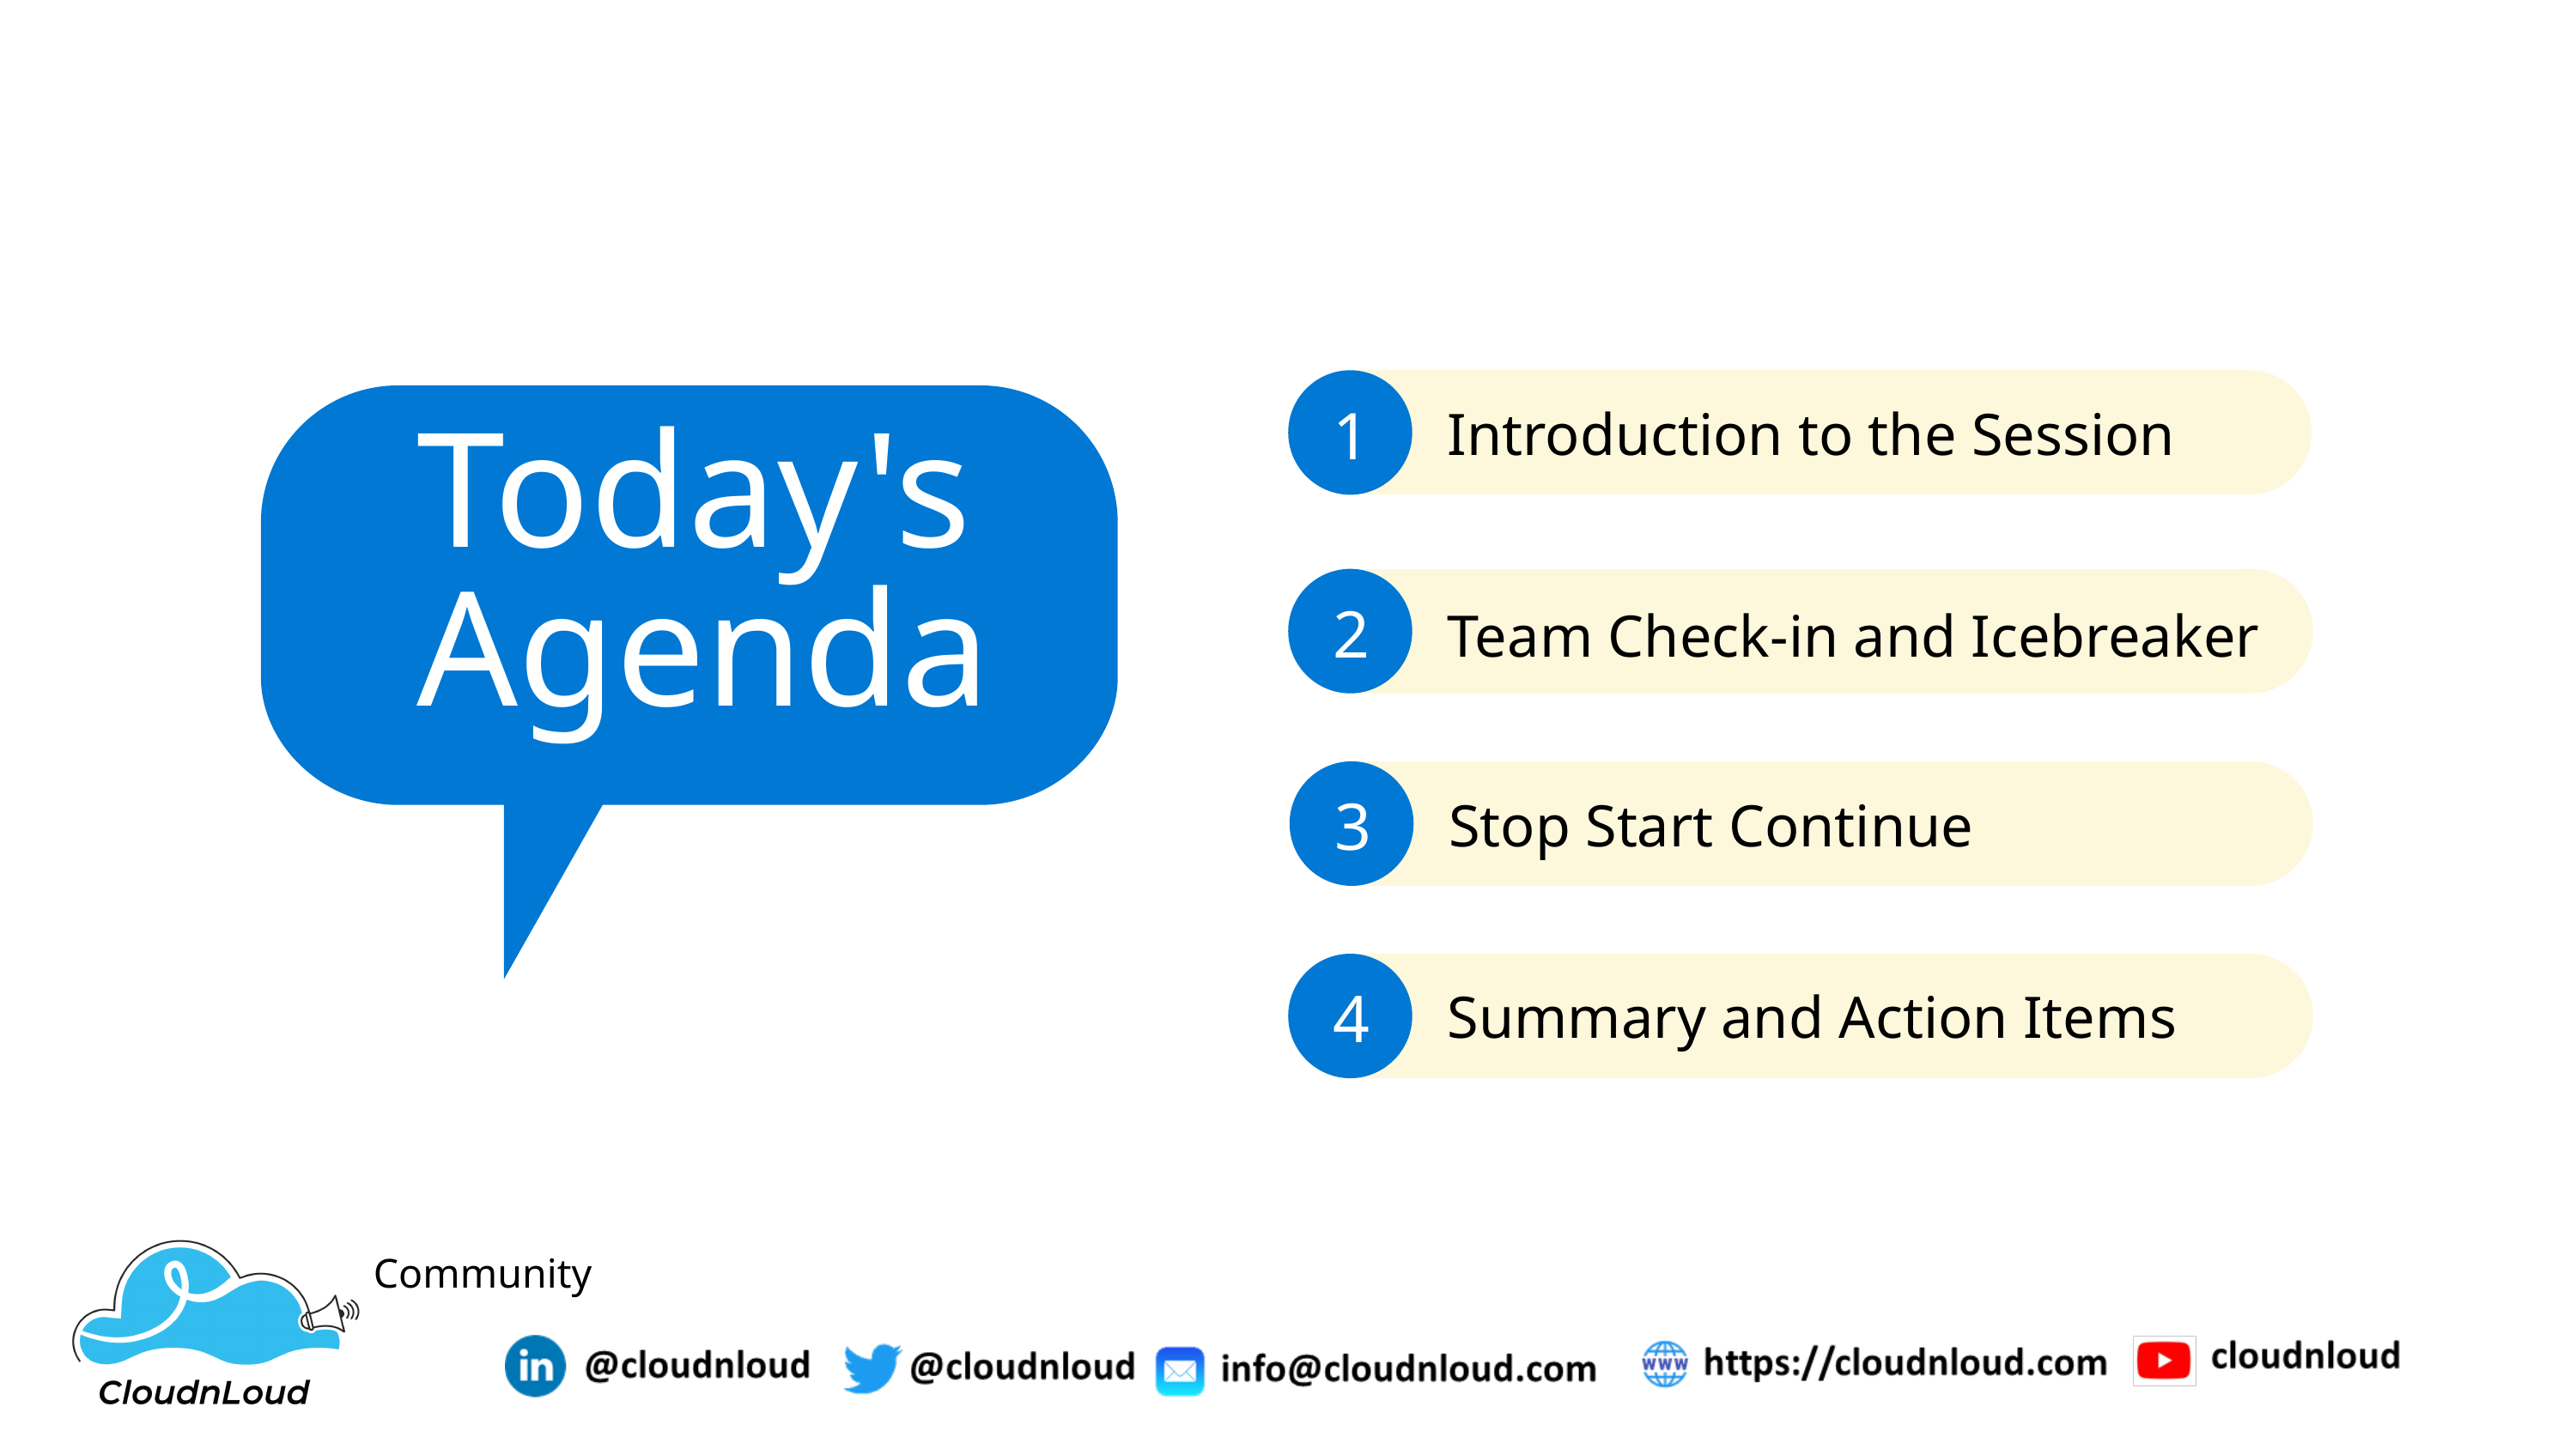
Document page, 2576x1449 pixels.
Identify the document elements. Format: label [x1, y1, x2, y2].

text_box [1413, 953, 2313, 1079]
text_box [1289, 761, 1414, 887]
text_box [0, 1215, 2459, 1431]
text_box [1414, 370, 2312, 495]
text_box [1413, 568, 2313, 694]
text_box [1287, 568, 1413, 694]
text_box [1414, 761, 2313, 887]
text_box [1287, 953, 1413, 1079]
text_box [1287, 370, 1413, 495]
text_box [260, 385, 1118, 980]
